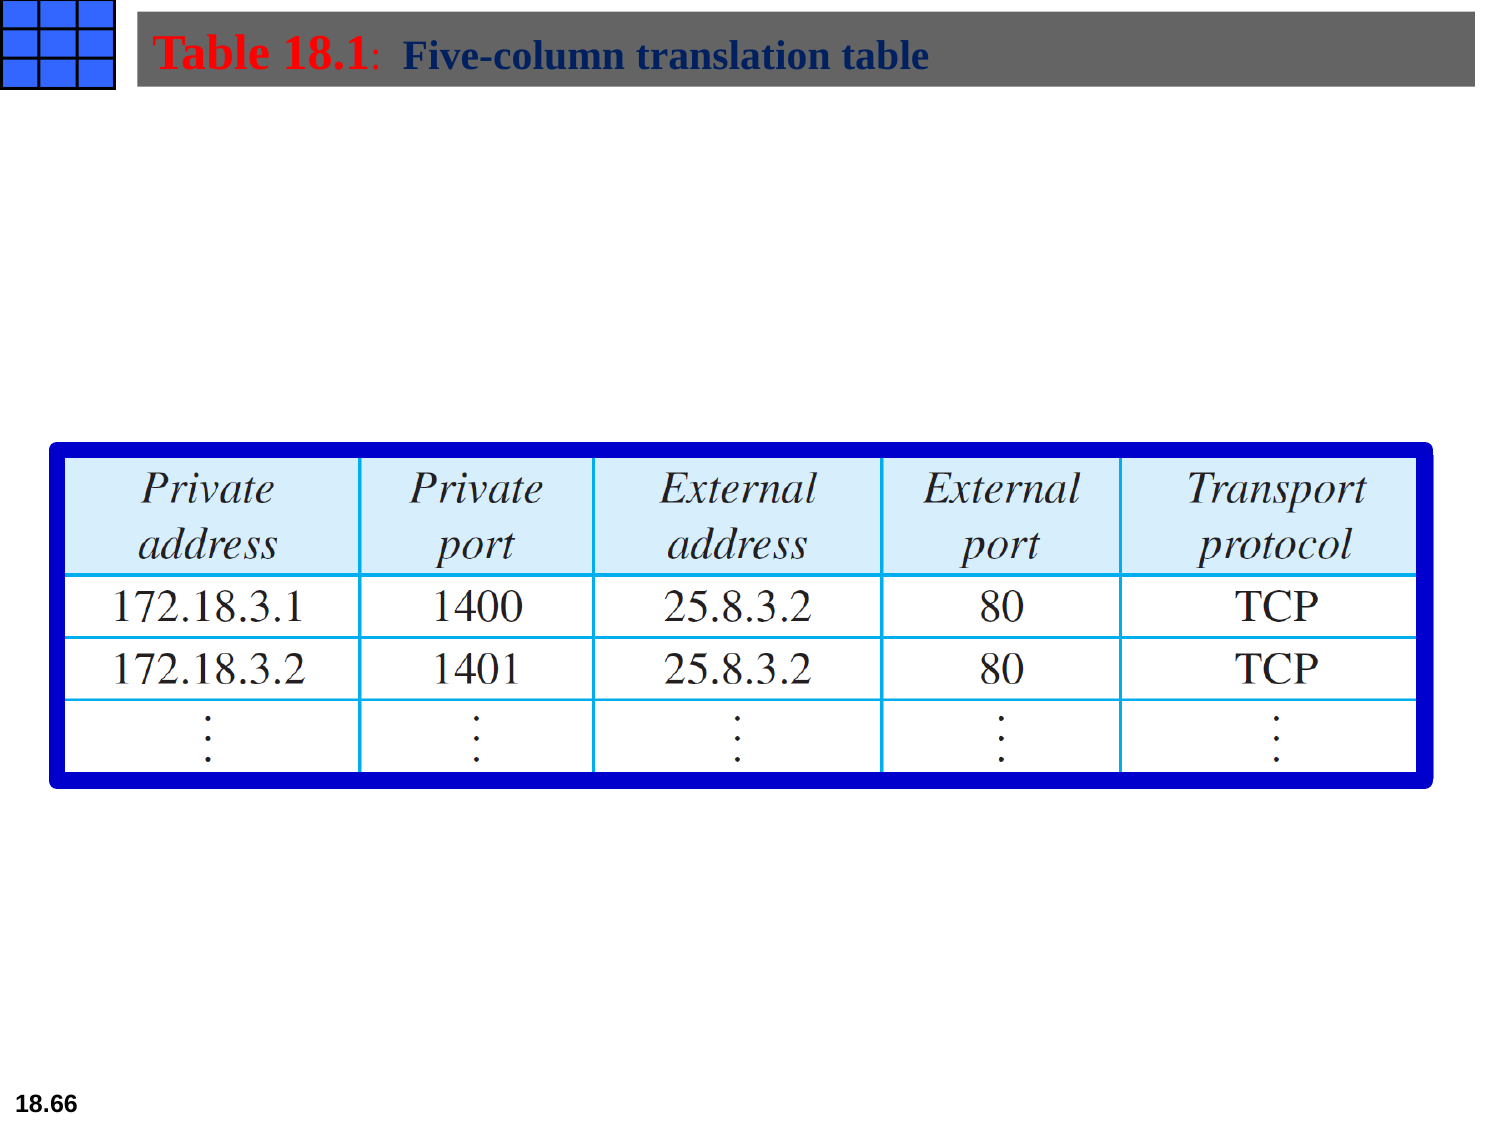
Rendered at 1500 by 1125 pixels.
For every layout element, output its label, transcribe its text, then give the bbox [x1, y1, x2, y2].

picture [0, 0, 116, 91]
text_box Table 18.1: Five-column translation table [137, 11, 1475, 87]
text_box 18.66 [0, 1049, 313, 1125]
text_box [40, 437, 1451, 794]
